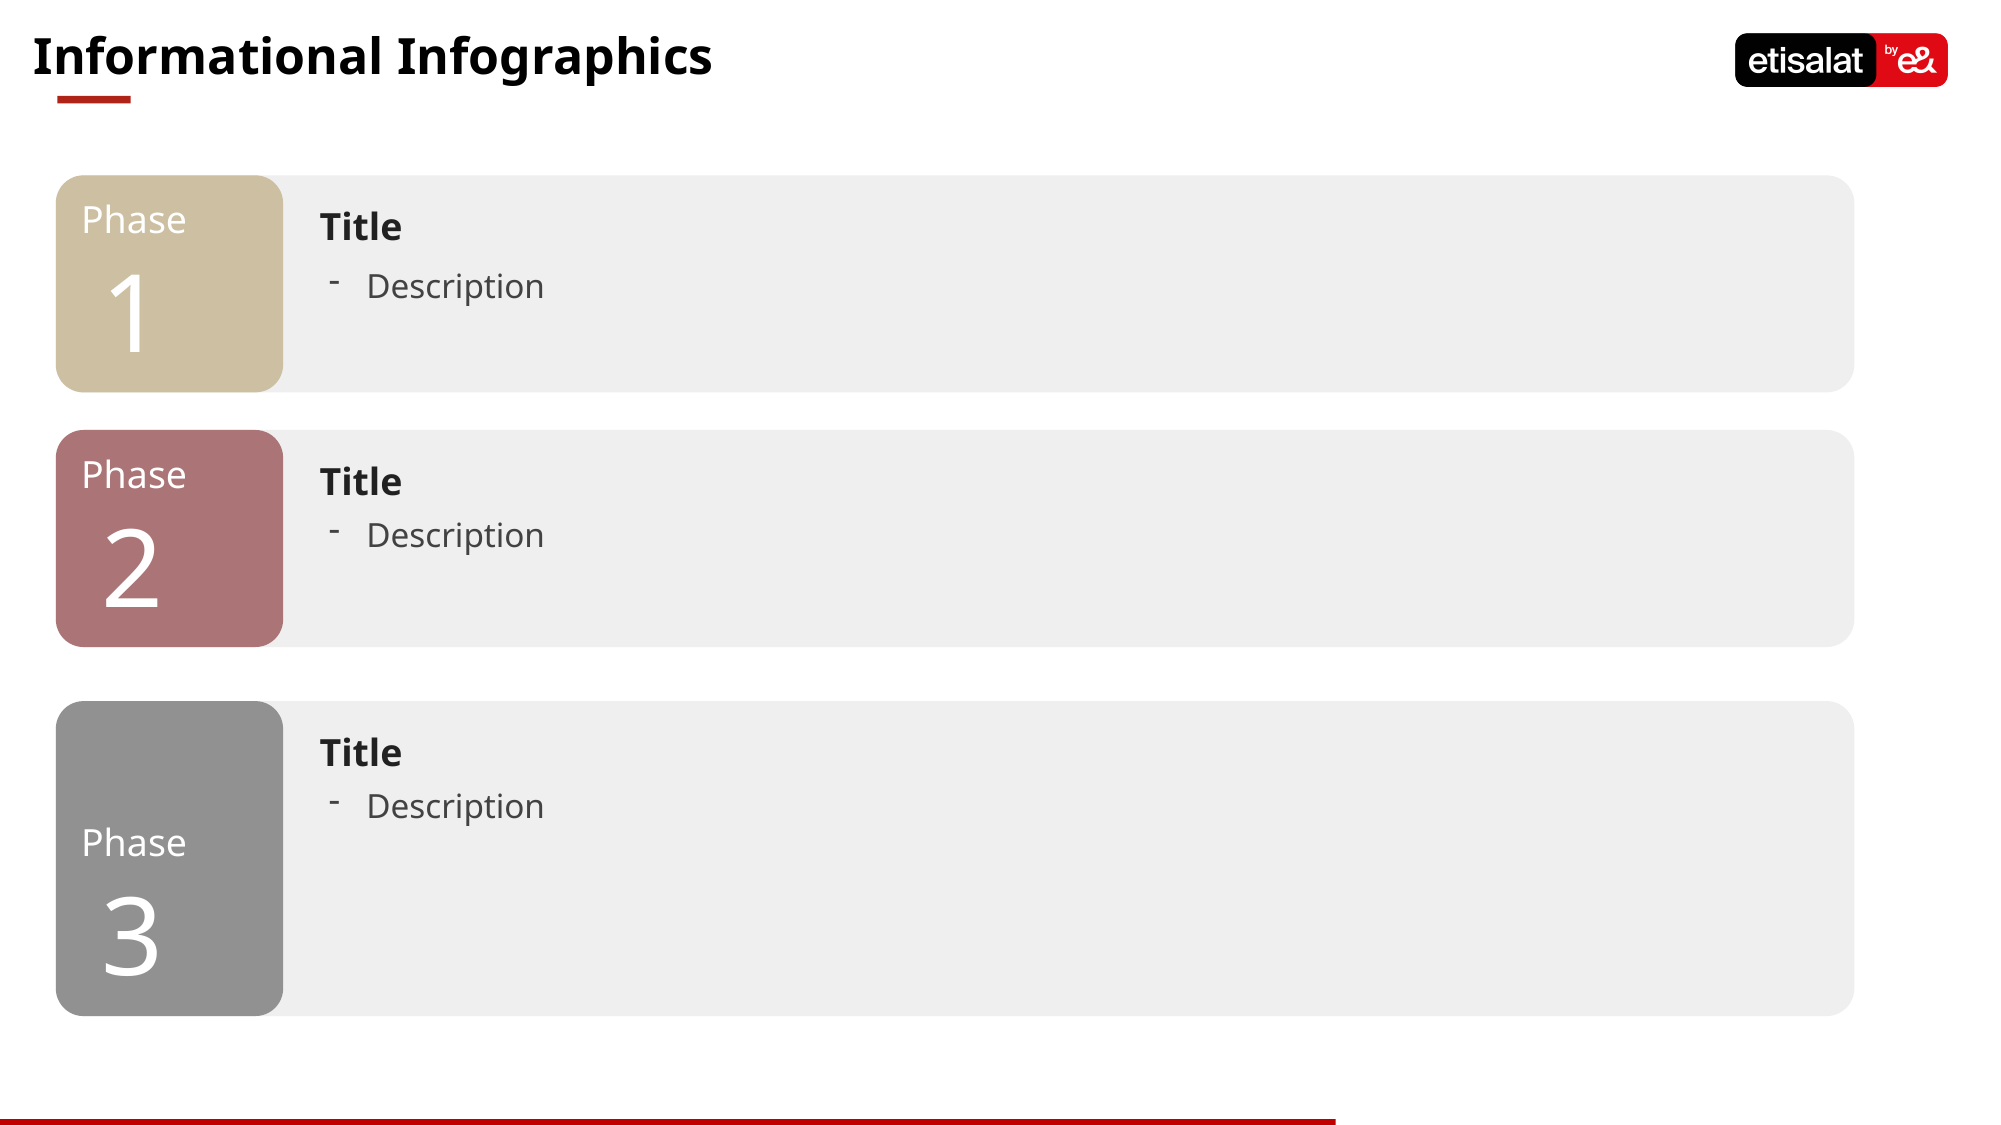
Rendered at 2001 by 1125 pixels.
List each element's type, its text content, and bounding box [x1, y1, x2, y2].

text_box Title [309, 192, 1127, 258]
text_box [257, 701, 1855, 1017]
text_box [55, 175, 284, 393]
text_box 3 [91, 865, 189, 1008]
text_box [0, 1119, 1336, 1125]
text_box [57, 95, 131, 104]
text_box Title [309, 447, 1127, 513]
text_box Phase [80, 819, 259, 865]
text_box Description [329, 785, 1775, 826]
text_box [55, 429, 284, 648]
text_box Informational Infographics [25, 17, 722, 93]
text_box Title [309, 718, 1127, 784]
text_box 2 [91, 497, 189, 639]
text_box Phase [80, 196, 259, 242]
text_box [55, 701, 284, 1017]
text_box Description [329, 264, 1775, 305]
text_box [256, 429, 1855, 648]
text_box Phase [80, 451, 259, 497]
picture [1716, 13, 1968, 107]
text_box [260, 175, 1855, 393]
text_box Description [329, 514, 1775, 554]
text_box 1 [91, 242, 166, 385]
